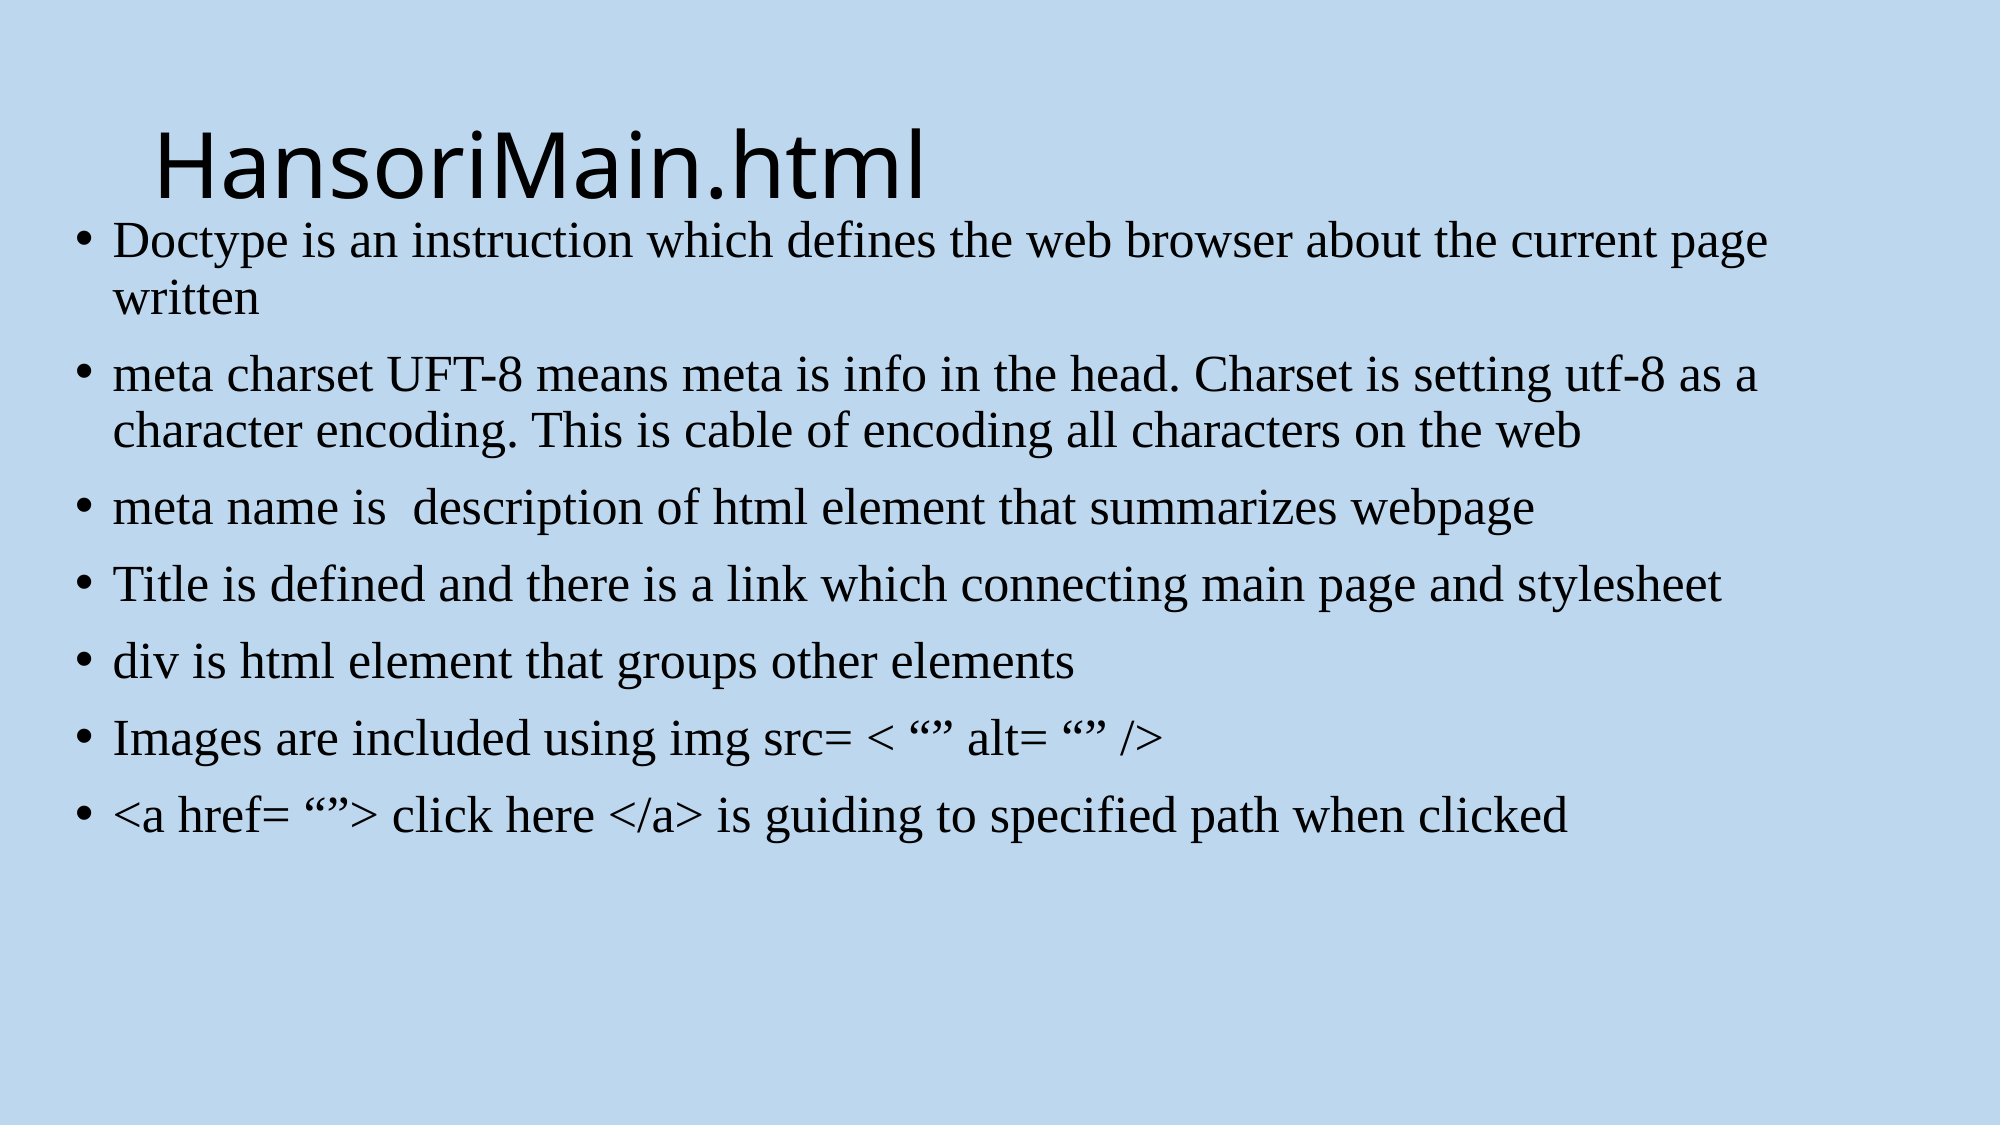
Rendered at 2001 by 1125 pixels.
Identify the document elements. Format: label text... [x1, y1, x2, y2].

title HansoriMain.html [137, 59, 1863, 278]
list Doctype is an instruction which defines the web browser about the current page written meta charset UFT-8 means meta is info in the head. Charset is setting utf-8 as a character encoding. This is cable of encoding all characters on the web meta name is description of html element that summarizes webpage Title is defined and there is a link which connecting main page and stylesheet div is html element that groups other elements Images are included using img src= < “” alt= “” /> <a href= “”> click here </a> is guiding to specified path when clicked [60, 205, 1786, 920]
